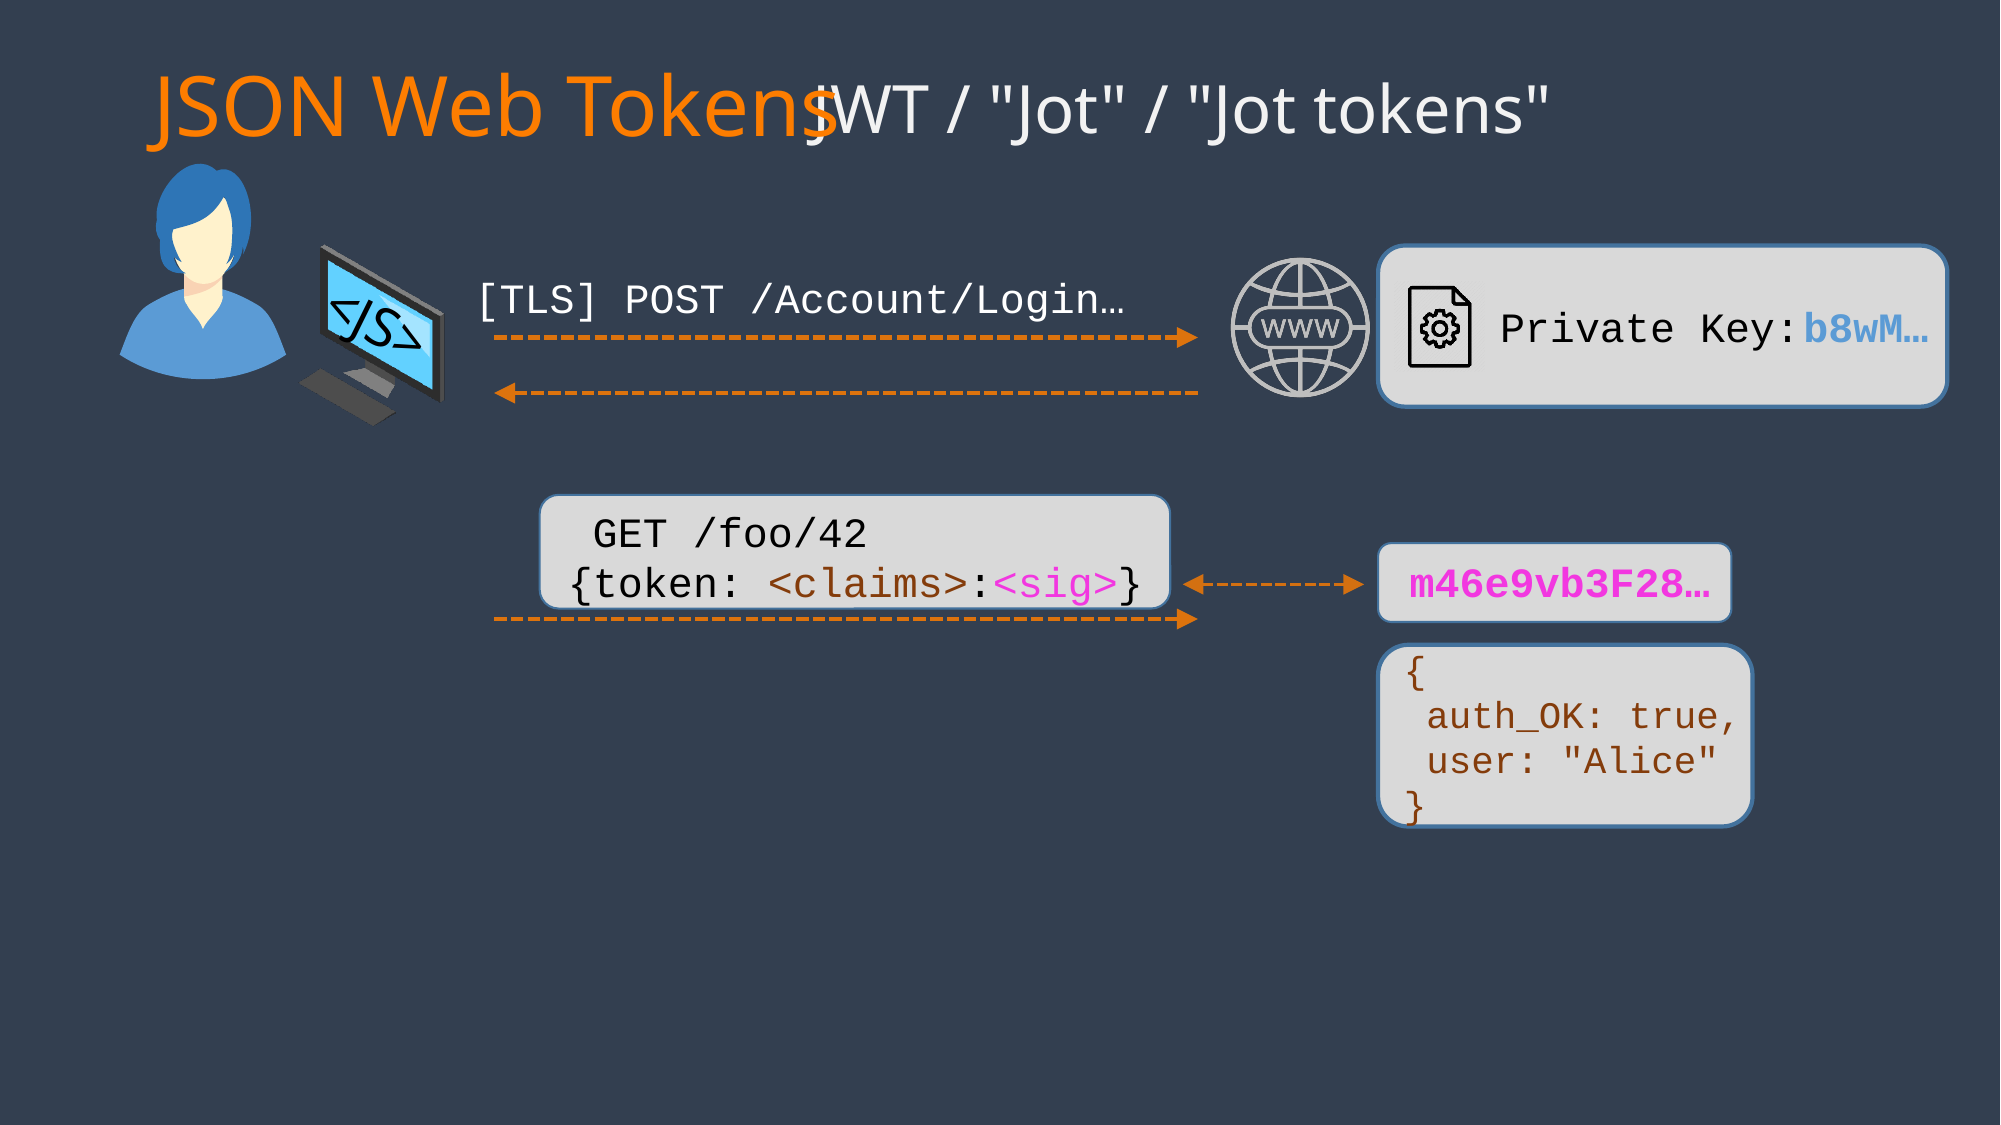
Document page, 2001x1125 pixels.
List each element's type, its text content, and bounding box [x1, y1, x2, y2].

text_box GET /foo/42 {token: <claims>:<sig>} [553, 498, 1158, 614]
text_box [293, 239, 453, 431]
picture [1394, 281, 1485, 372]
text_box b8wM… [1840, 293, 1944, 359]
text_box JWT / "Jot" / "Jot tokens" [1186, 59, 1568, 155]
text_box [0, 0, 2000, 160]
text_box Private Key: [1485, 293, 1840, 359]
text_box [TLS] POST /Account/Login… [453, 264, 1202, 330]
text_box [538, 493, 1172, 609]
text_box [1378, 244, 1949, 408]
text_box JSON Web Tokens [138, 45, 1186, 161]
text_box m46e9vb3F28… [1394, 548, 1851, 614]
text_box { auth_OK: true, user: "Alice" } [1389, 638, 1789, 834]
text_box [1377, 542, 1732, 624]
text_box [1377, 650, 1389, 821]
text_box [119, 163, 287, 380]
picture [1225, 245, 1378, 409]
